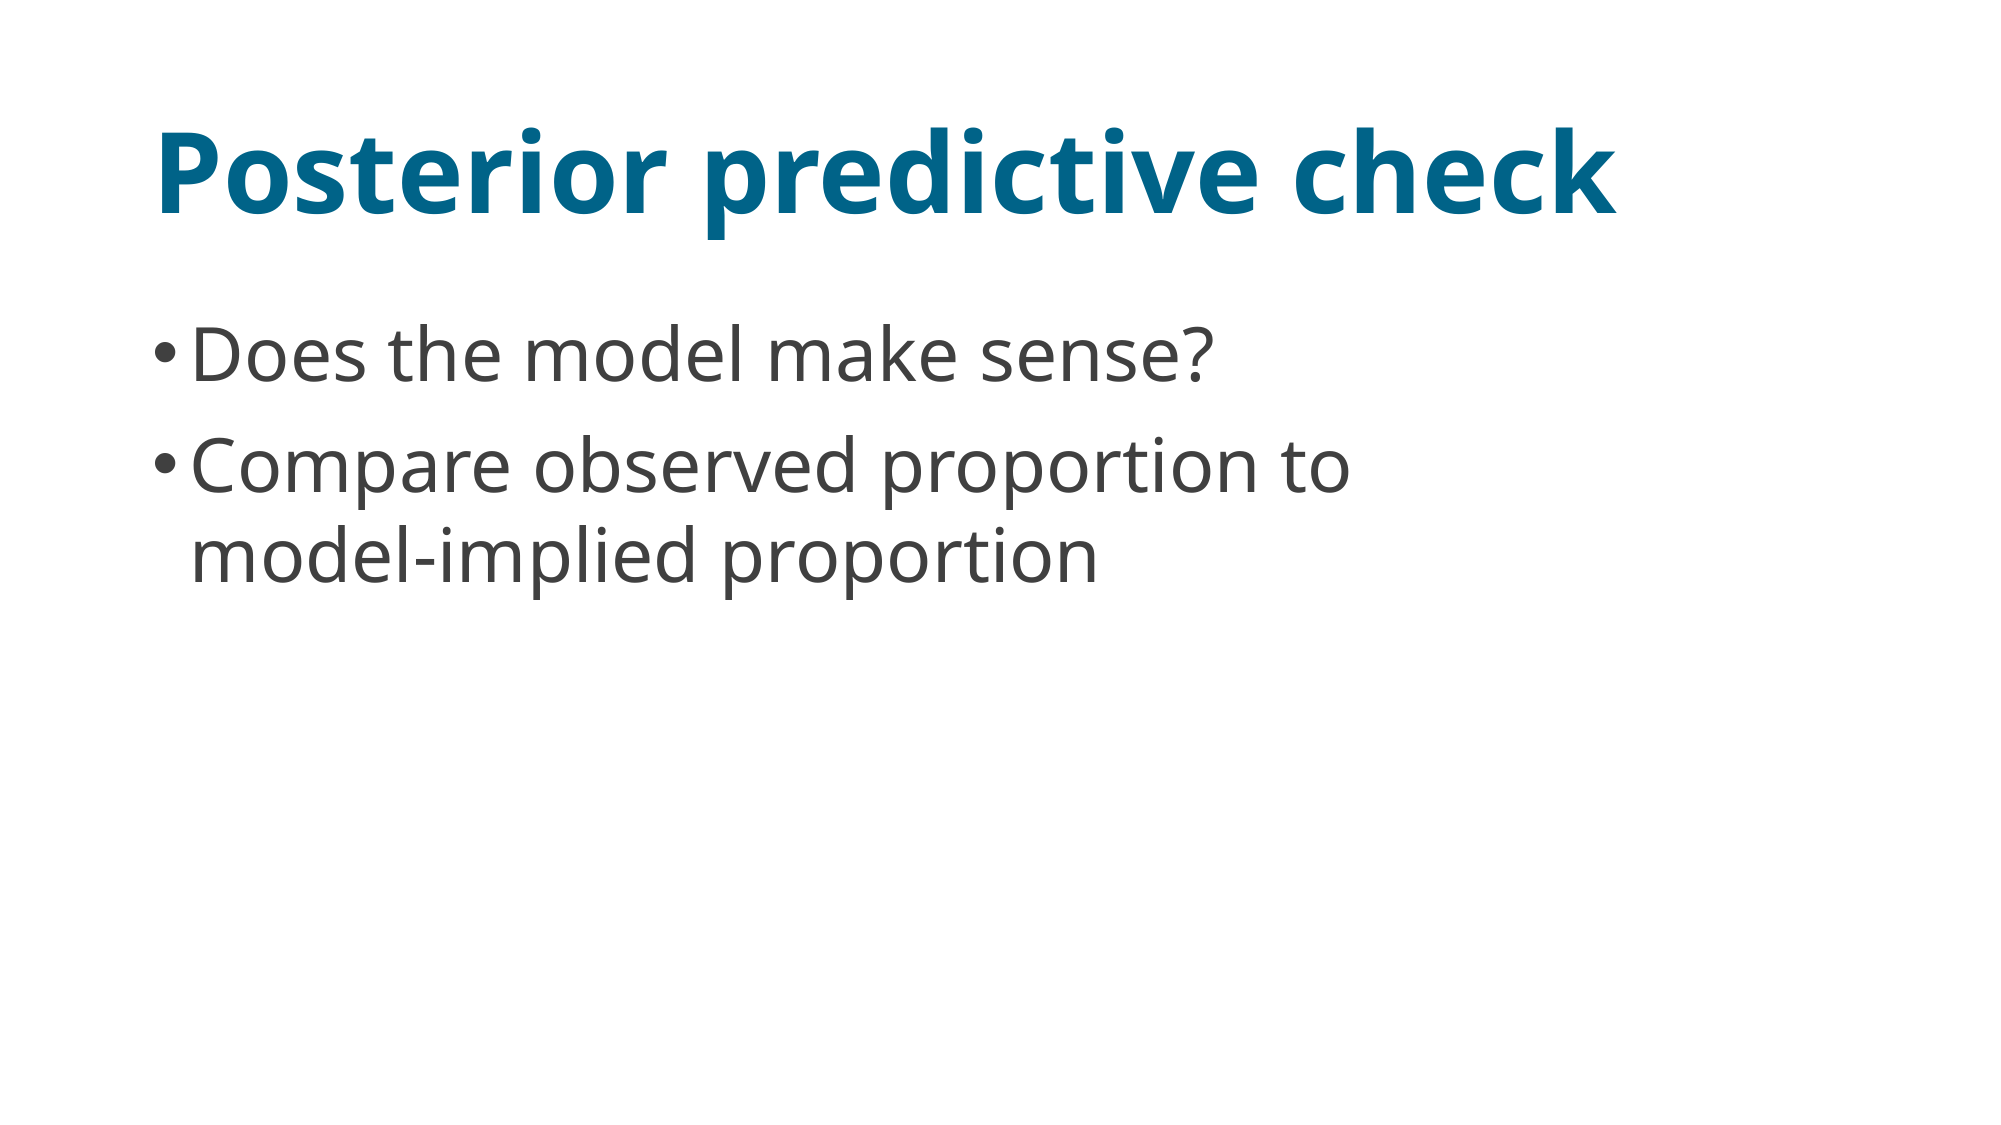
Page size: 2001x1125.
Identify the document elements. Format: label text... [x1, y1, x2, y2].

list Does the model make sense? Compare observed proportion to model-implied proportion [137, 299, 1512, 1066]
title Posterior predictive check [137, 59, 1863, 278]
